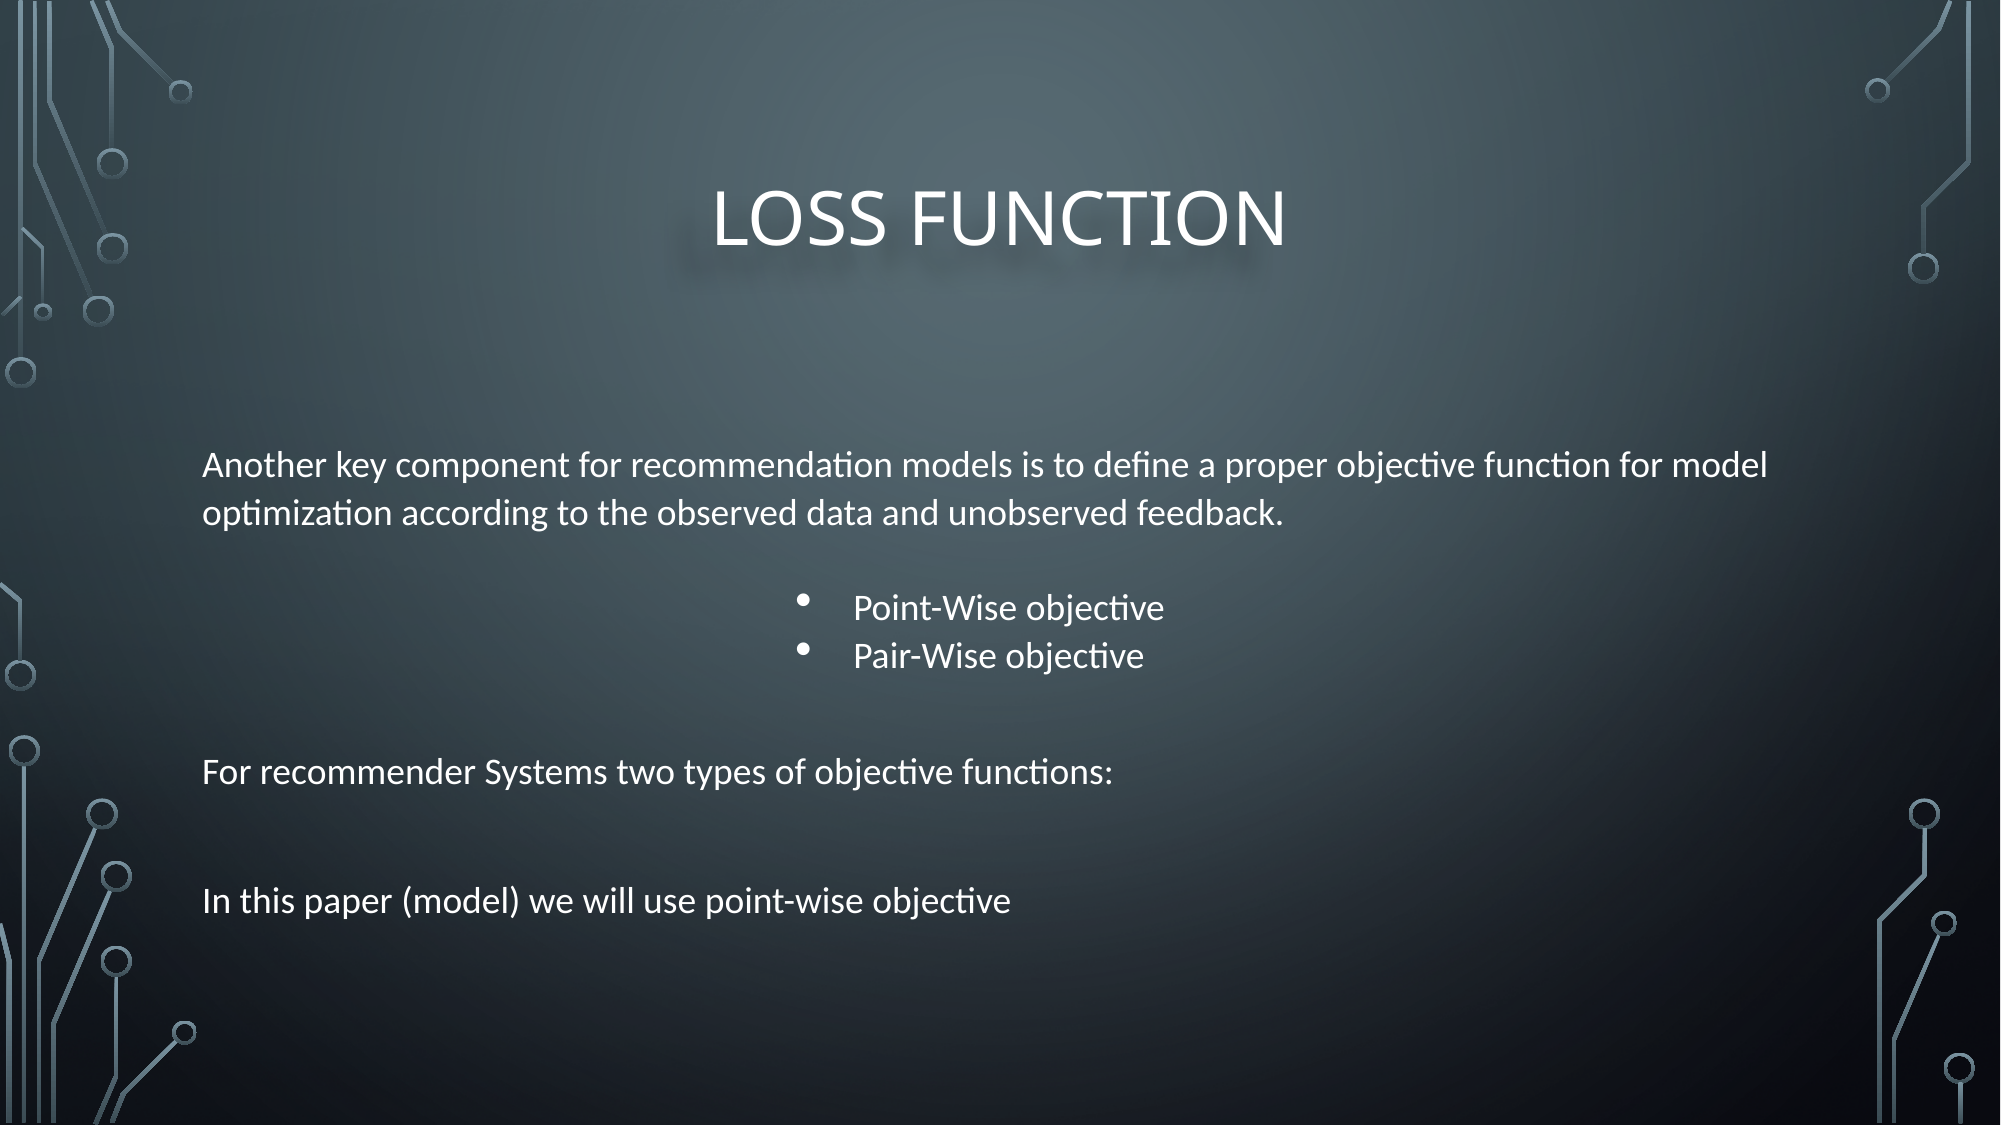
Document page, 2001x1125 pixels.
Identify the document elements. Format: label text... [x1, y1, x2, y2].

text_box Loss function [187, 99, 1813, 343]
text_box Another key component for recommendation models is to define a proper objective function for model optimization according to the observed data and unobserved feedback. For recommender Systems two types of objective functions: In this paper (model) we will use point-wise objective [187, 368, 1813, 950]
text_box Point-Wise objective Pair-Wise objective [782, 572, 1218, 745]
